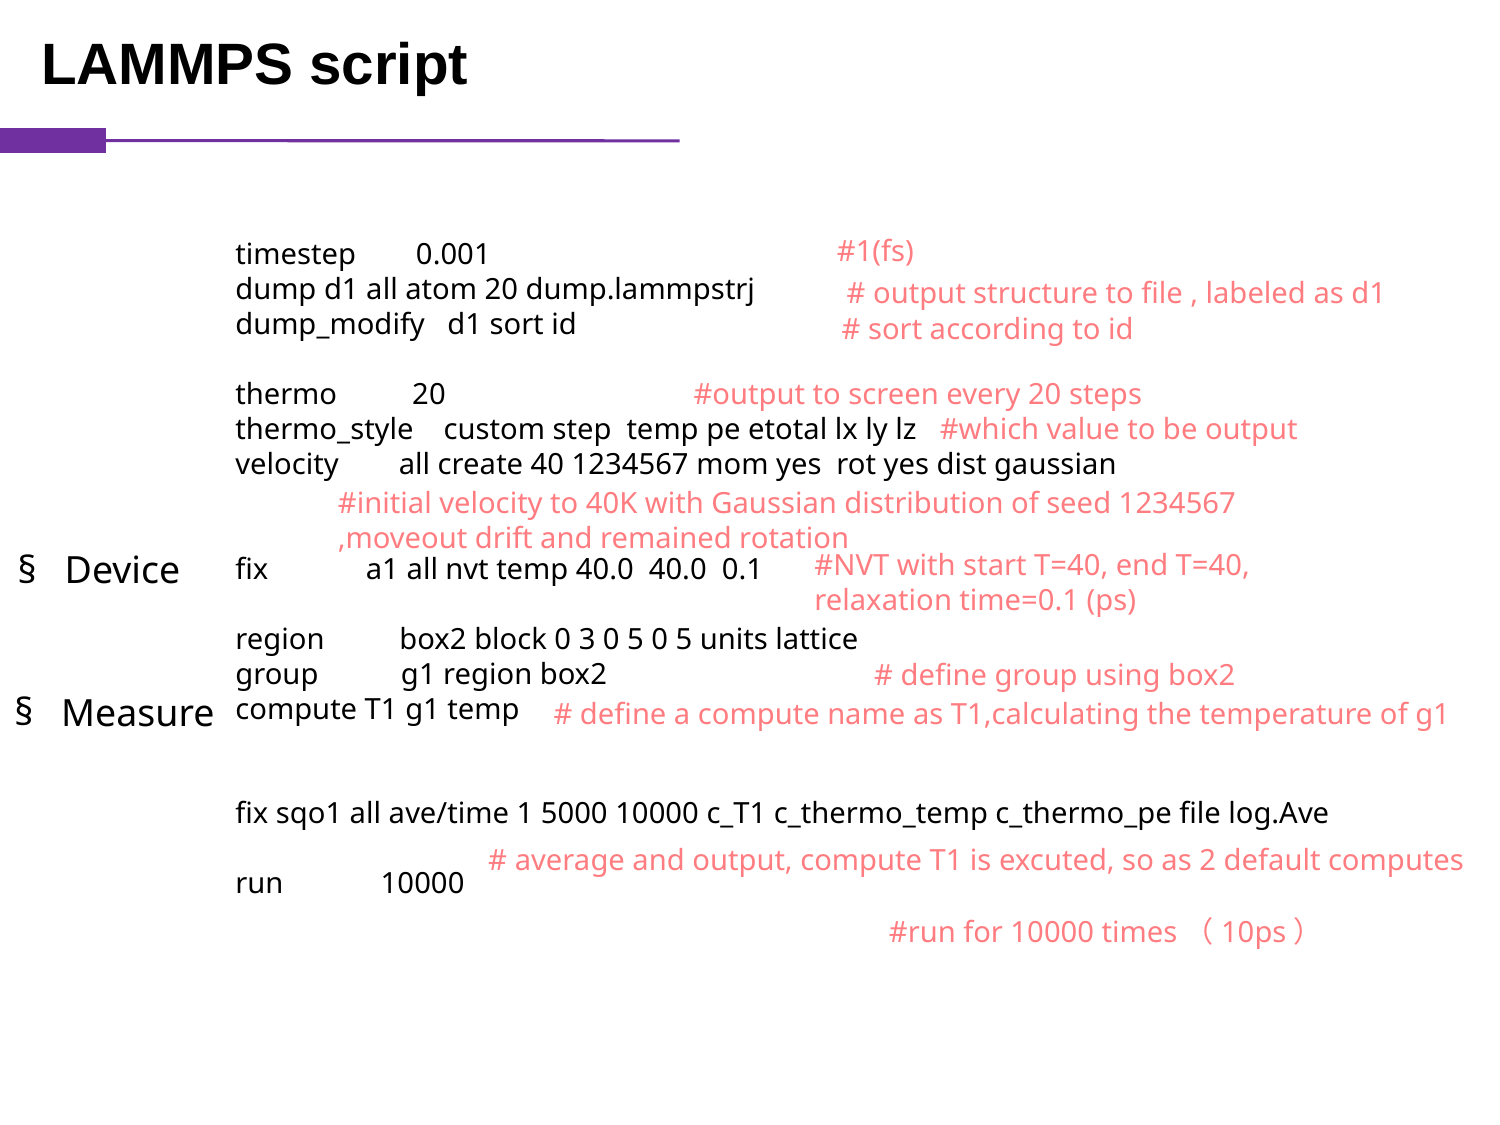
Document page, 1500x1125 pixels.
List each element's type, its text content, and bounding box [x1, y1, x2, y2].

text_box #1(fs) [822, 224, 930, 275]
text_box # average and output, compute T1 is excuted, so as 2 default computes [473, 833, 1480, 884]
text_box Device [2, 539, 196, 599]
text_box # define group using box2 [859, 648, 1251, 688]
text_box #initial velocity to 40K with Gaussian distribution of seed 1234567 ,moveout drift and remained rotation [323, 476, 1252, 562]
text_box # sort according to id [826, 302, 1149, 353]
text_box # define a compute name as T1,calculating the temperature of g1 [538, 688, 1466, 738]
text_box # output structure to file , labeled as d1 [831, 267, 1402, 317]
text_box LAMMPS script [26, 19, 484, 104]
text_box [0, 128, 680, 153]
text_box #NVT with start T=40, end T=40, relaxation time=0.1 (ps) [799, 539, 1351, 624]
text_box #run for 10000 times（10ps） [874, 905, 1338, 956]
text_box Measure [0, 681, 230, 742]
text_box timestep 0.001 dump d1 all atom 20 dump.lammpstrj dump_modify d1 sort id thermo 20 #output to screen every 20 steps thermo_style custom step temp pe etotal lx ly lz #which value to be output velocity all create 40 1234567 mom yes rot yes dist gaussian fix a1 all nvt temp 40.0 40.0 0.1 region box2 block 0 3 0 5 0 5 units lattice group g1 region box2 compute T1 g1 temp fix sqo1 all ave/time 1 5000 10000 c_T1 c_thermo_temp c_thermo_pe file log.Ave run 10000 [220, 228, 1379, 908]
